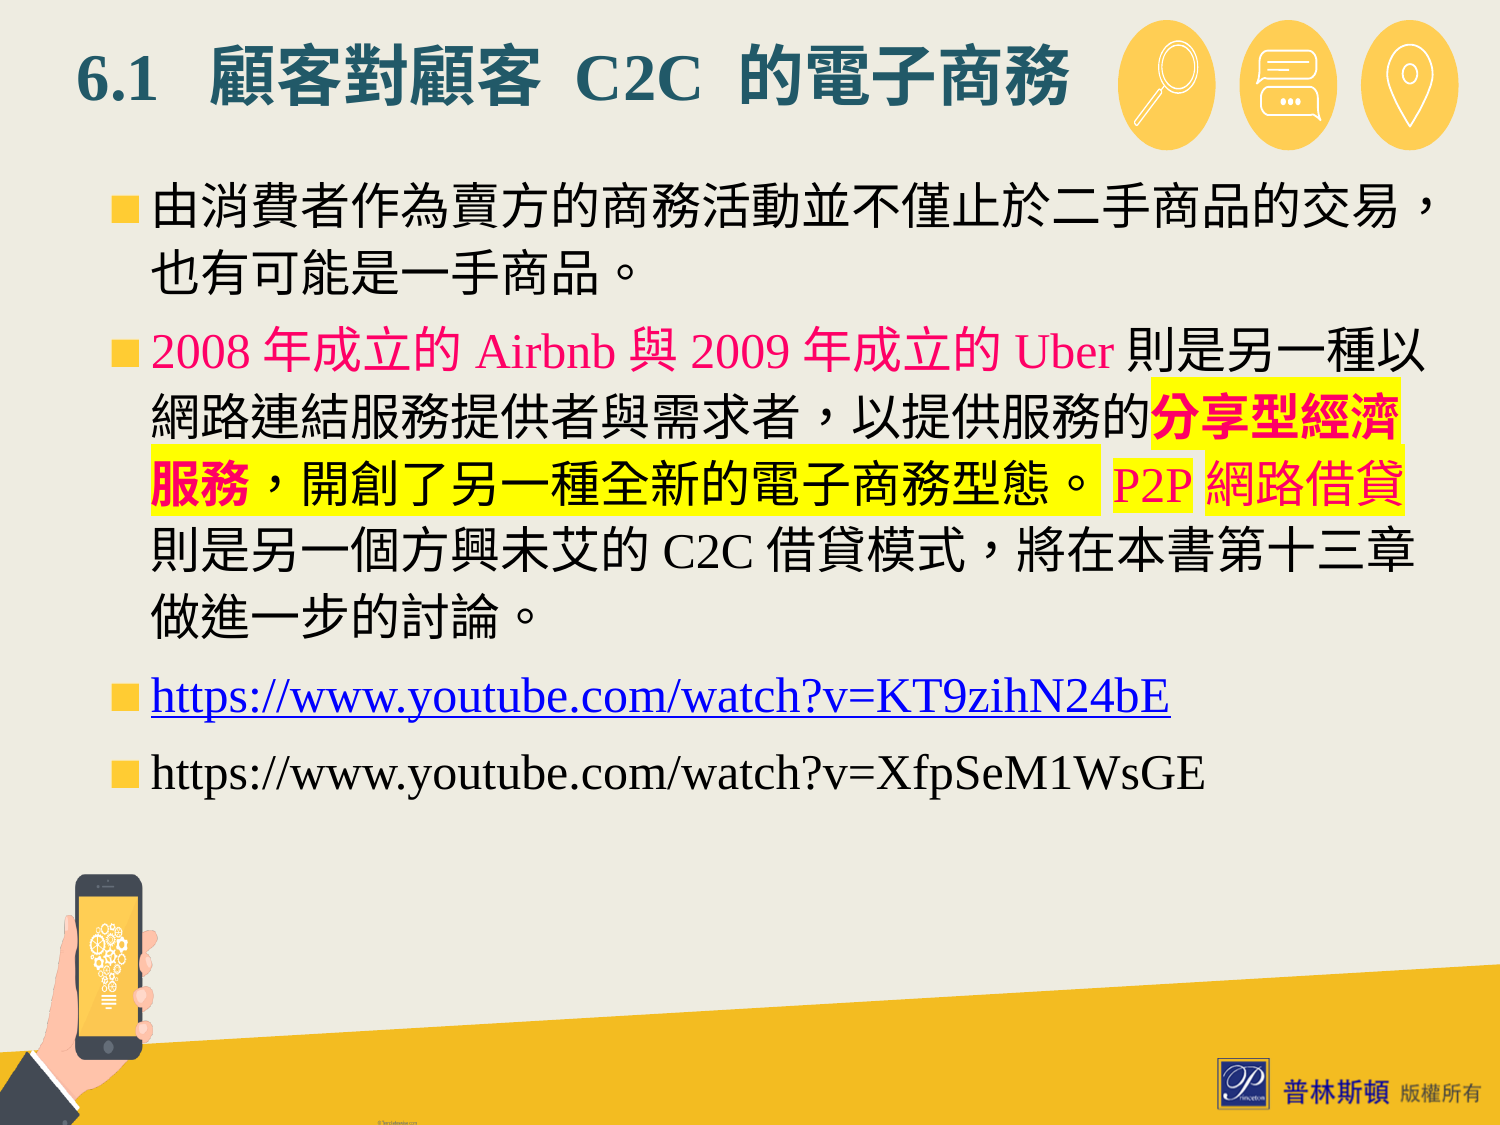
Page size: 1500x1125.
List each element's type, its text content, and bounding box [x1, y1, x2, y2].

picture [1217, 1058, 1500, 1125]
picture [103, 187, 139, 223]
picture [103, 675, 139, 711]
list 由消費者作為賣方的商務活動並不僅止於二手商品的交易，也有可能是一手商品。 2008年成立的Airbnb與2009年成立的Uber則是另一種以網路連結服務提供者與需求者，以提供服務的分享型經濟服務，開創了另一種全新的電子商務型態。P2P網路借貸則是另一個方興未艾的C2C借貸模式，將在本書第十三章做進一步的討論。 https://www.youtube.com/watch?v=KT9zihN24bE https://www.youtube.com/watch?v=XfpSeM1WsGE [76, 160, 1459, 1059]
picture [103, 331, 139, 367]
title 6.1 顧客對顧客 C2C 的電子商務 [76, 19, 1459, 114]
picture [103, 752, 139, 788]
picture [0, 811, 420, 1125]
